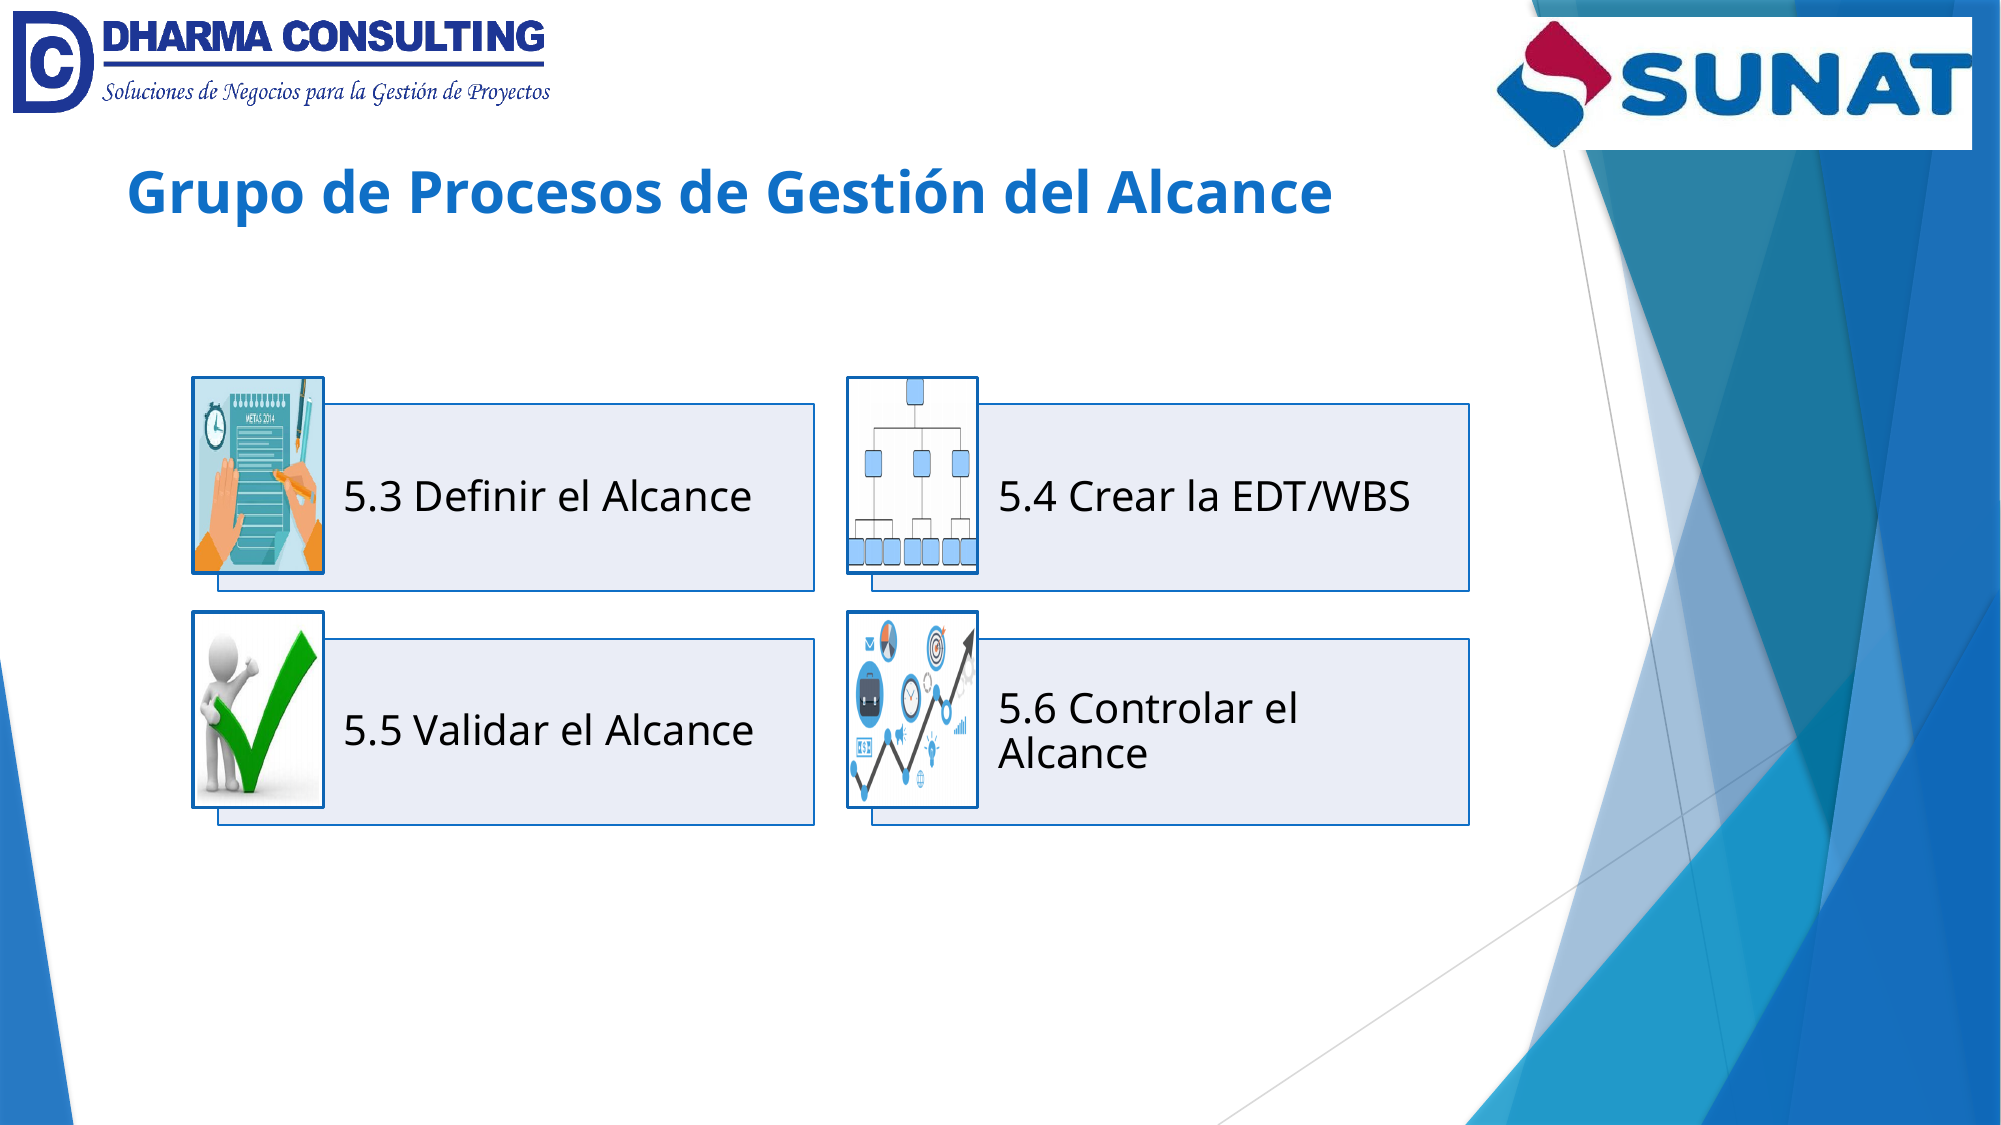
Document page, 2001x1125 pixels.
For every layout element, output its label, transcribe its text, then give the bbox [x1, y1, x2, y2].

picture [13, 11, 550, 113]
picture [1490, 17, 1973, 150]
text_box Grupo de Procesos de Gestión del Alcance [111, 147, 1551, 261]
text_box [192, 259, 1470, 943]
